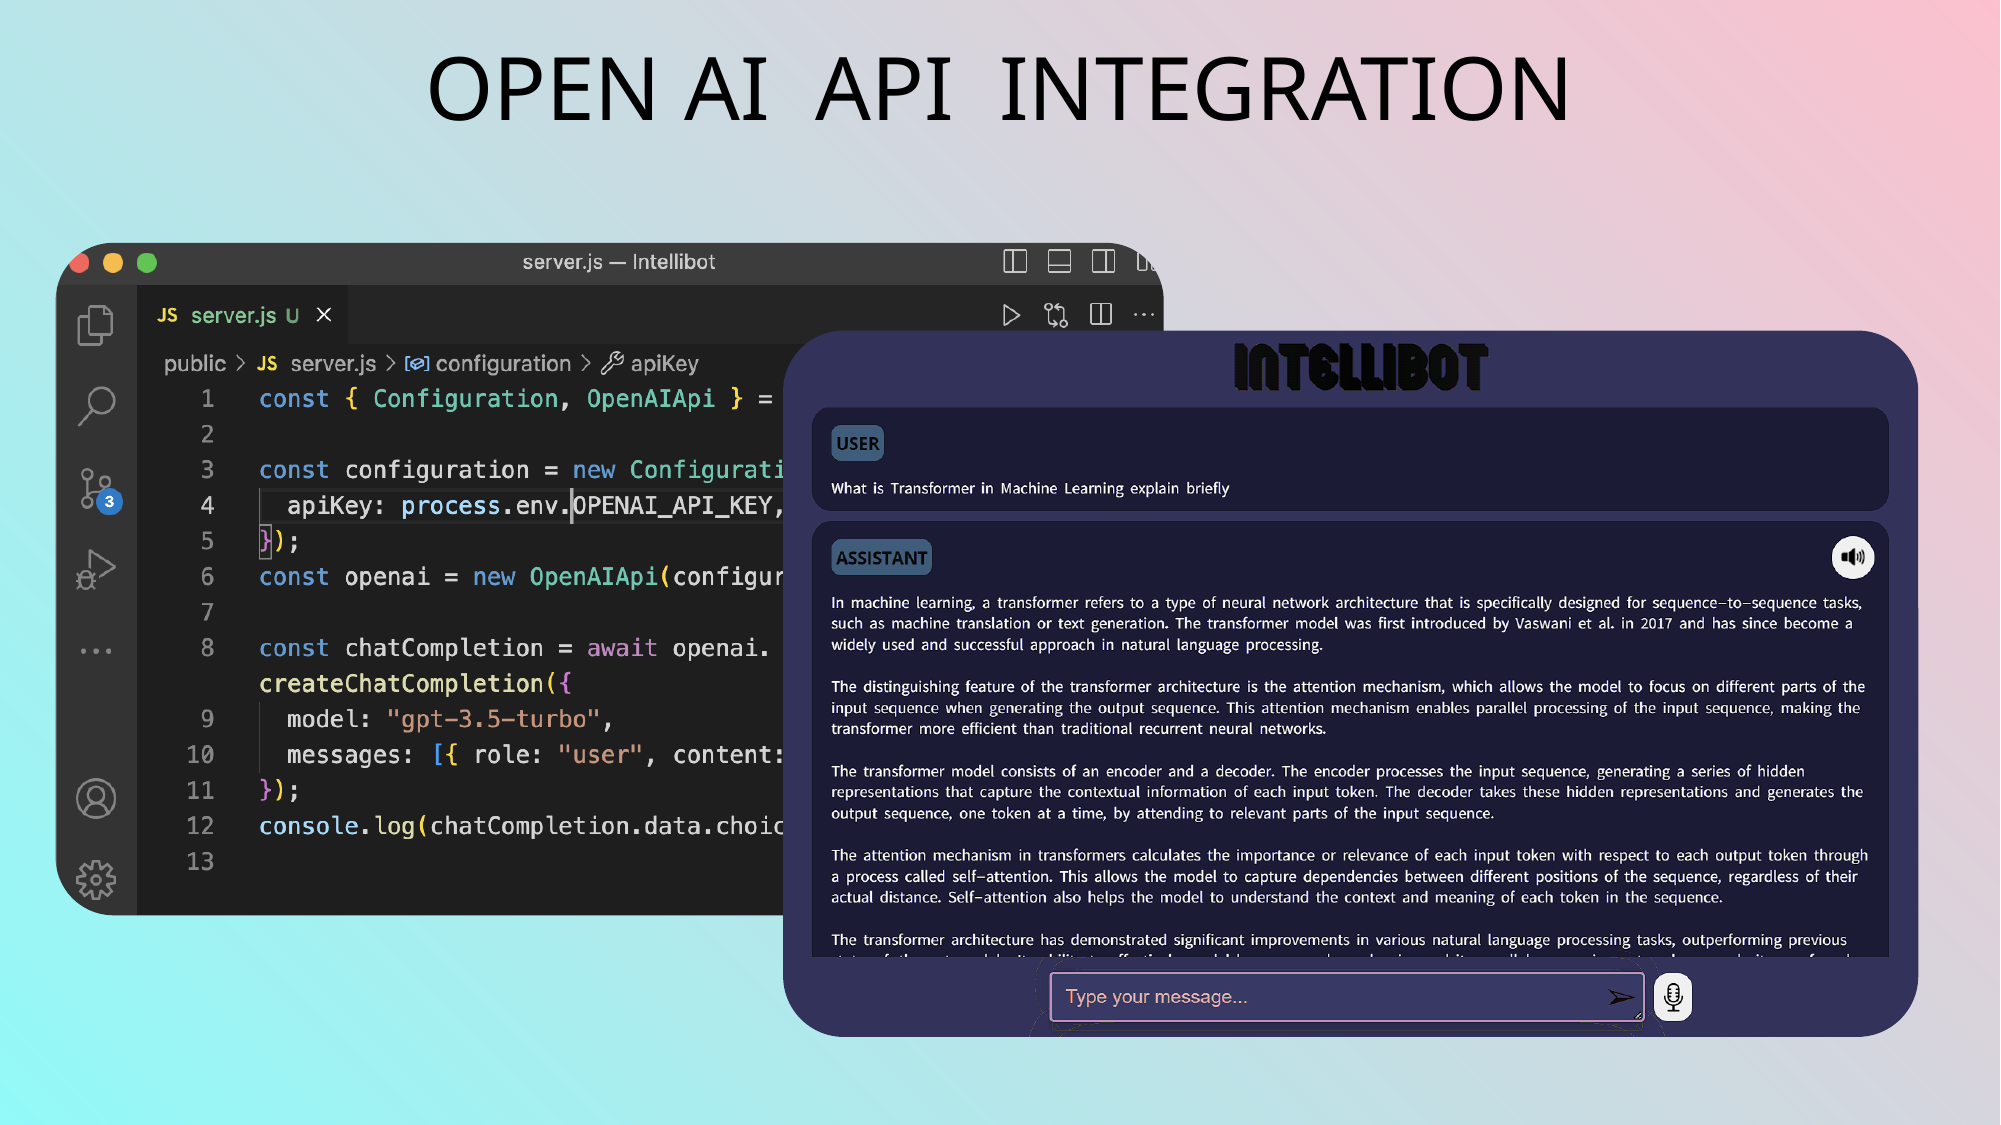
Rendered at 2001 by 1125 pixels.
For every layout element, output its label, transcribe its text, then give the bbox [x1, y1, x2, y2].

title OPEN AI API INTEGRATION [137, 25, 1863, 243]
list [55, 242, 1164, 916]
picture [782, 330, 1919, 1038]
